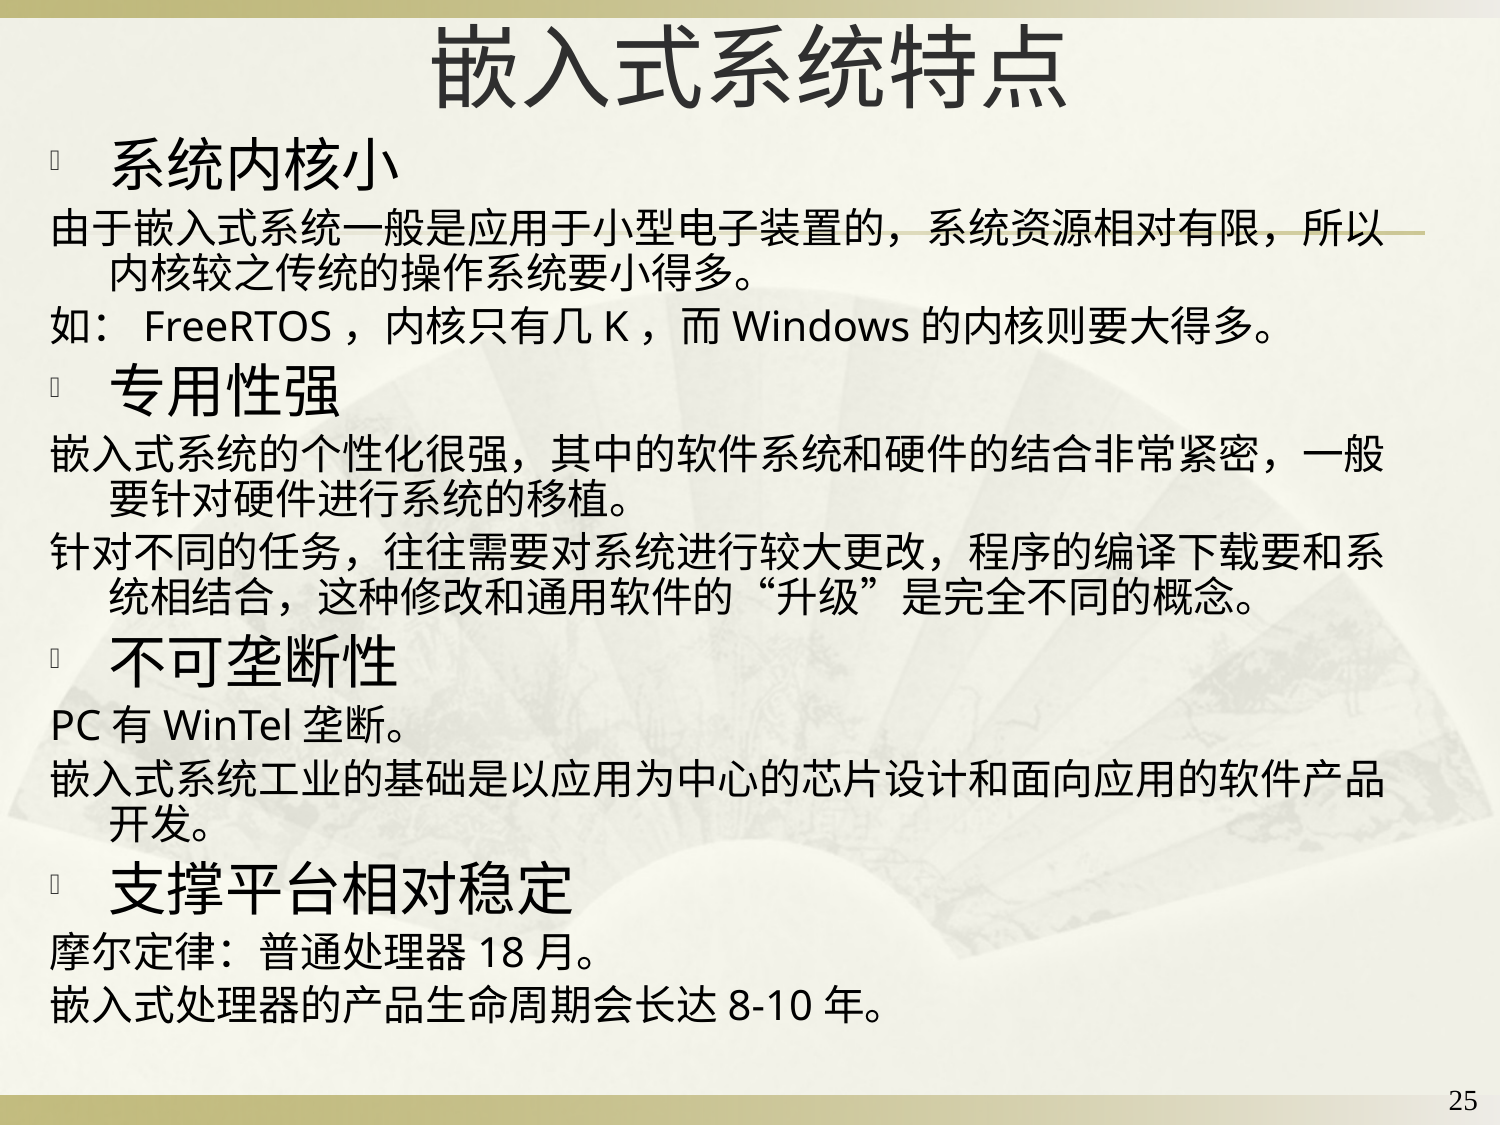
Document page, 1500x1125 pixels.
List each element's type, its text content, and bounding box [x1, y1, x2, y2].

title 嵌入式系统特点 [0, 0, 1500, 130]
list 系统内核小 由于嵌入式系统一般是应用于小型电子装置的，系统资源相对有限，所以内核较之传统的操作系统要小得多。 如：FreeRTOS，内核只有几K，而Windows的内核则要大得多。 专用性强 嵌入式系统的个性化很强，其中的软件系统和硬件的结合非常紧密，一般要针对硬件进行系统的移植。 针对不同的任务，往往需要对系统进行较大更改，程序的编译下载要和系统相结合，这种修改和通用软件的“升级”是完全不同的概念。 不可垄断性 PC有WinTel垄断。 嵌入式系统工业的基础是以应用为中心的芯片设计和面向应用的软件产品开发。 支撑平台相对稳定 摩尔定律：普通处理器18月。 嵌入式处理器的产品生命周期会长达8-10年。 [36, 129, 1430, 1065]
picture [0, 130, 1500, 1095]
